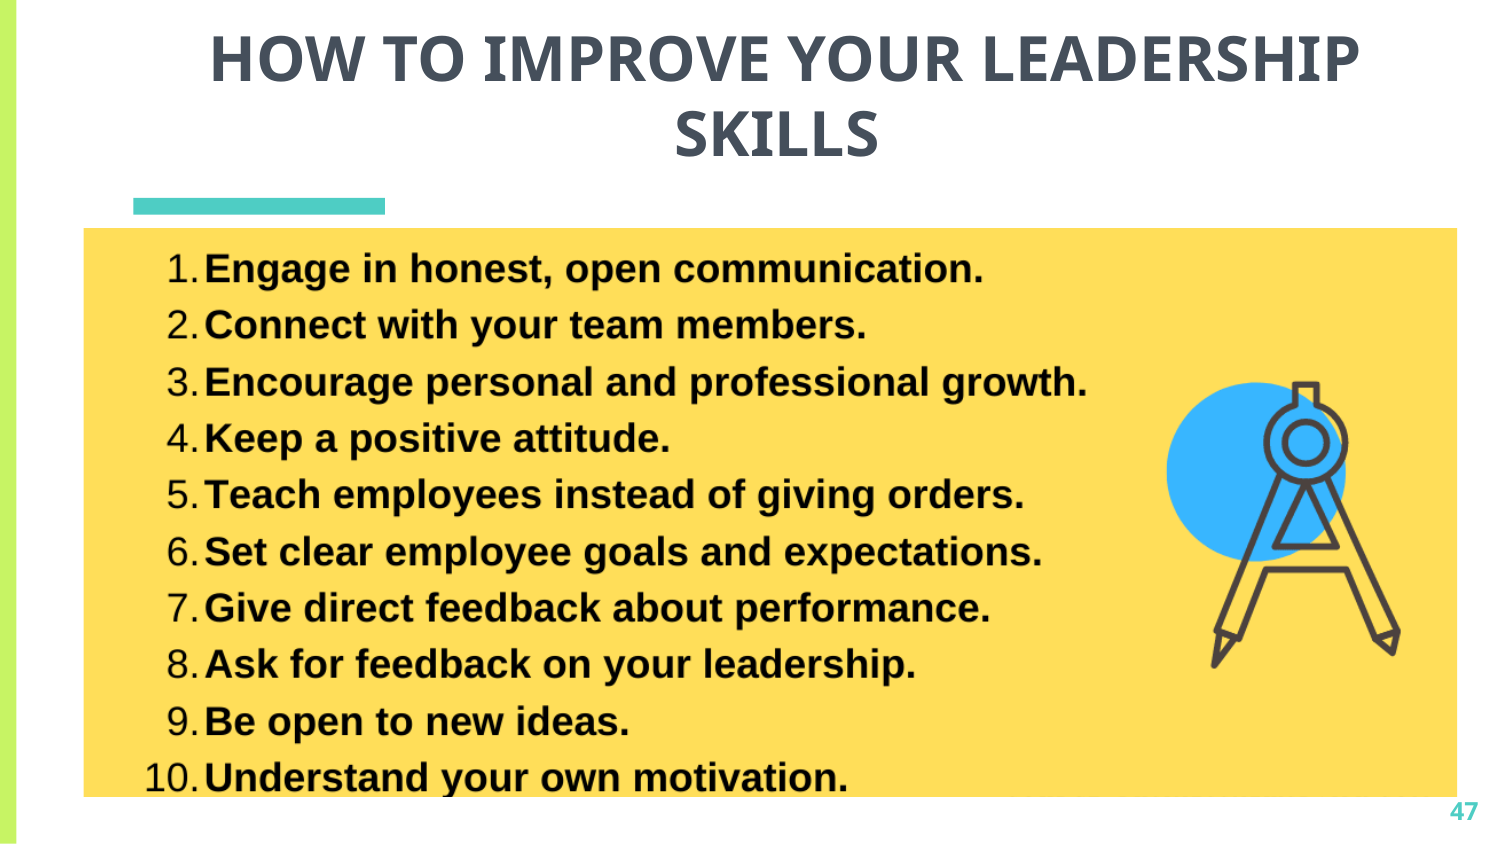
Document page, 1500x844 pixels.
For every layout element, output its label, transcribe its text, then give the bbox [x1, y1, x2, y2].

slide_number 47 [1403, 780, 1494, 832]
title HOW TO IMPROVE YOUR LEADERSHIP SKILLS [113, 103, 1458, 184]
picture [83, 227, 1458, 797]
